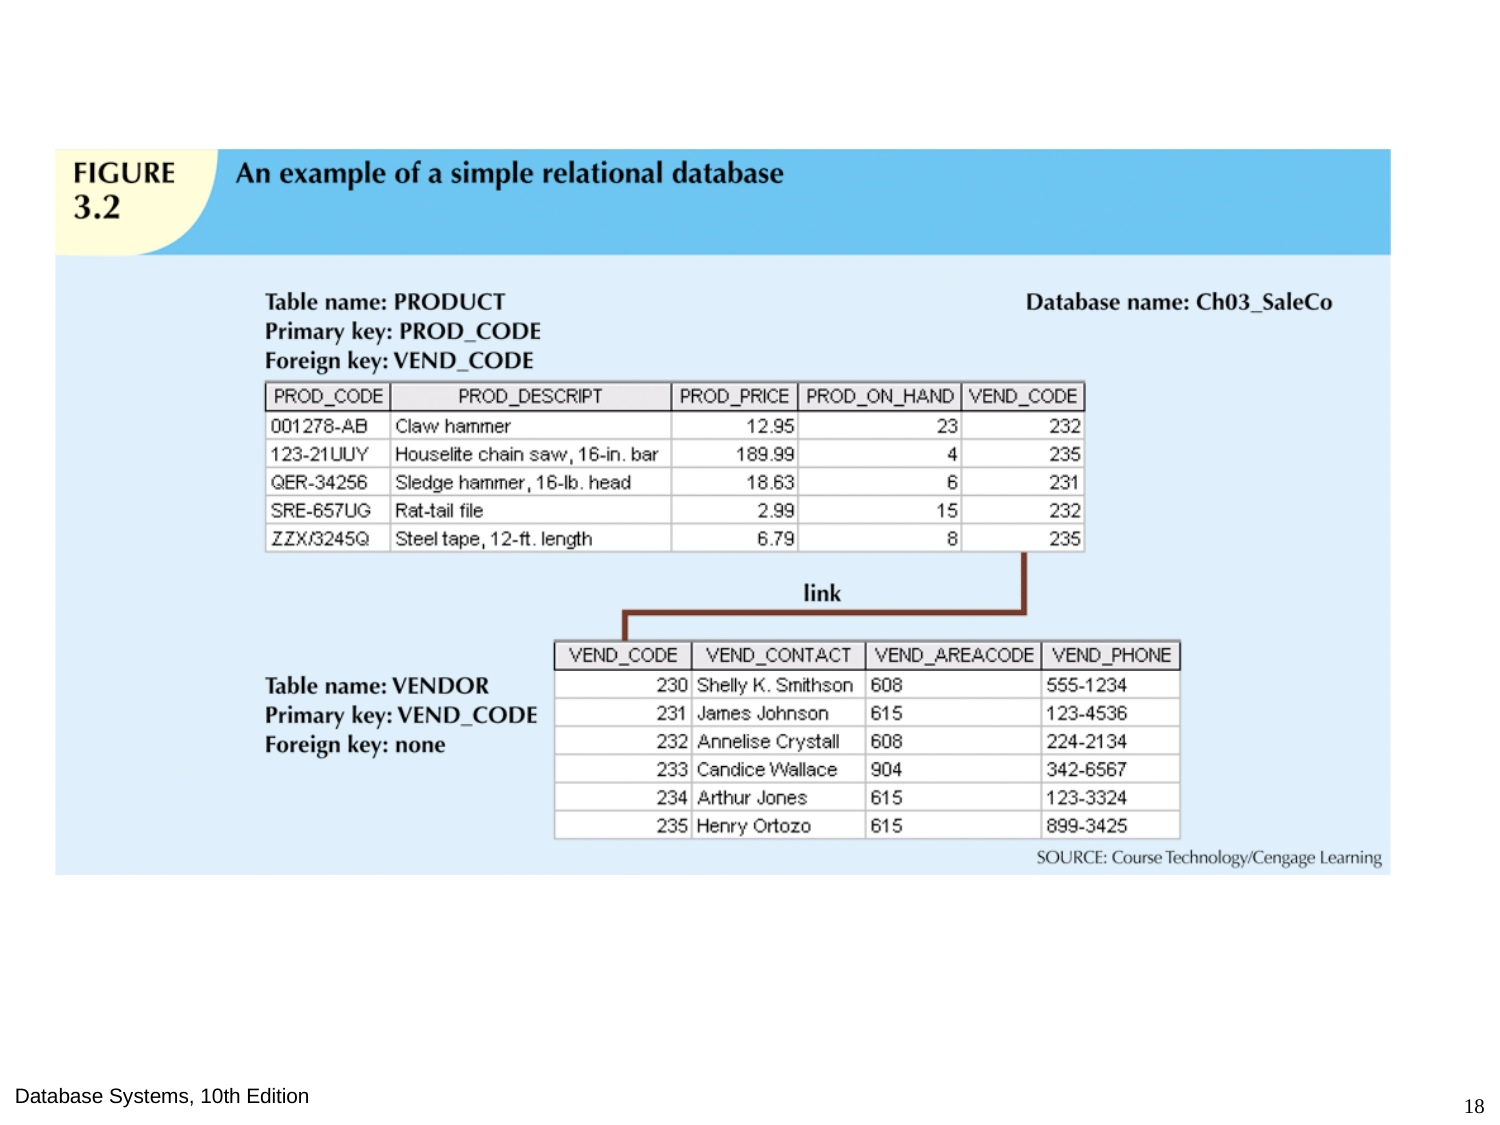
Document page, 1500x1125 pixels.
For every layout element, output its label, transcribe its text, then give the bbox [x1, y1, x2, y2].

slide_number 18 [1162, 1084, 1500, 1125]
picture [55, 149, 1391, 876]
